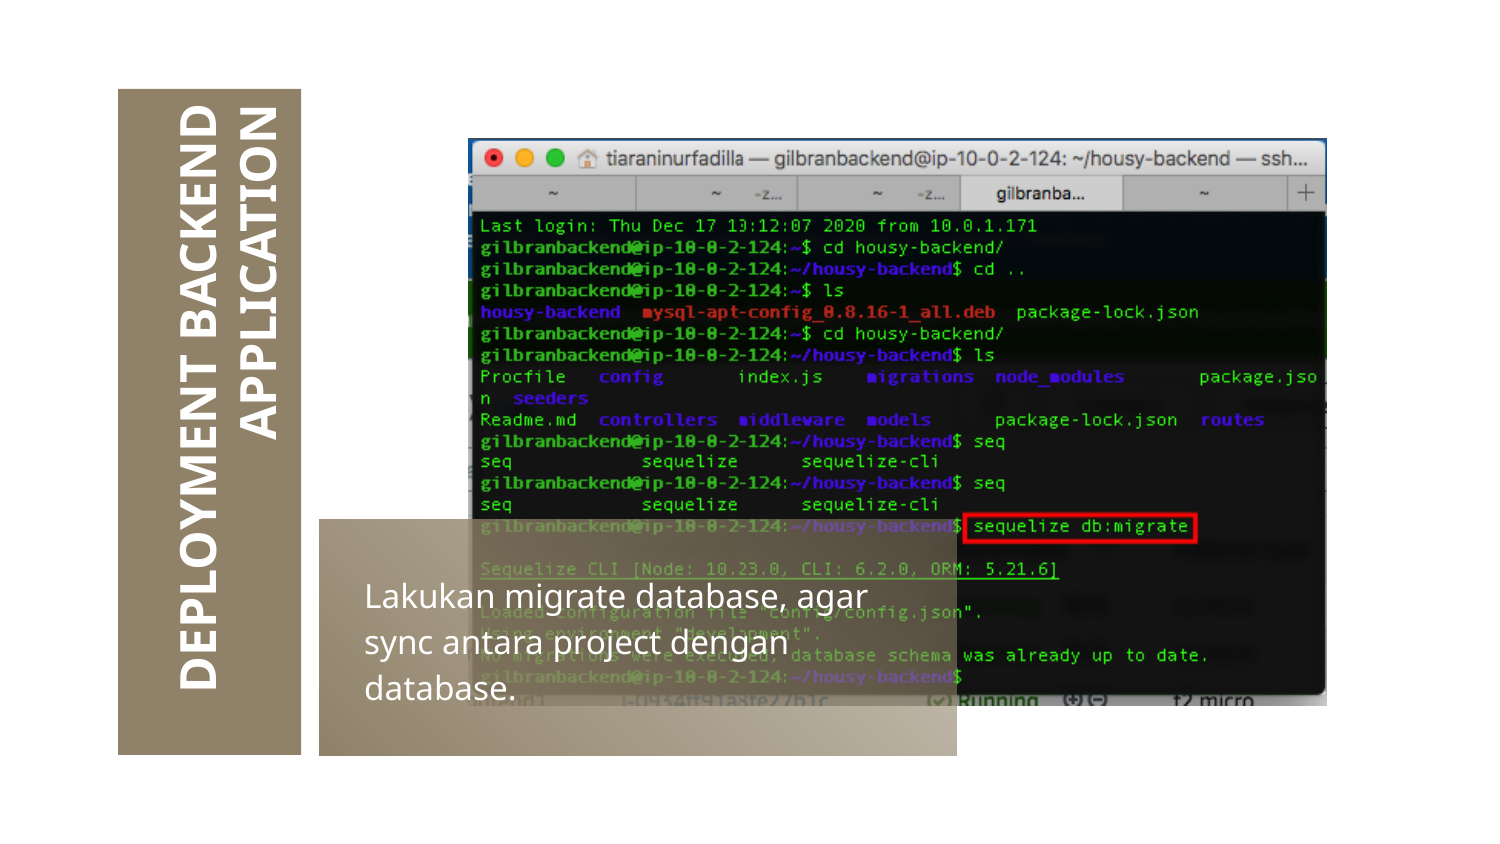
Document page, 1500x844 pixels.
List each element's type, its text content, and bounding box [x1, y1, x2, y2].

picture [468, 138, 1327, 706]
subtitle Lakukan migrate database, agar sync antara project dengan database. [347, 554, 935, 729]
text_box [319, 519, 957, 756]
title DEPLOYMENT BACKEND APPLICATION [106, 88, 302, 755]
